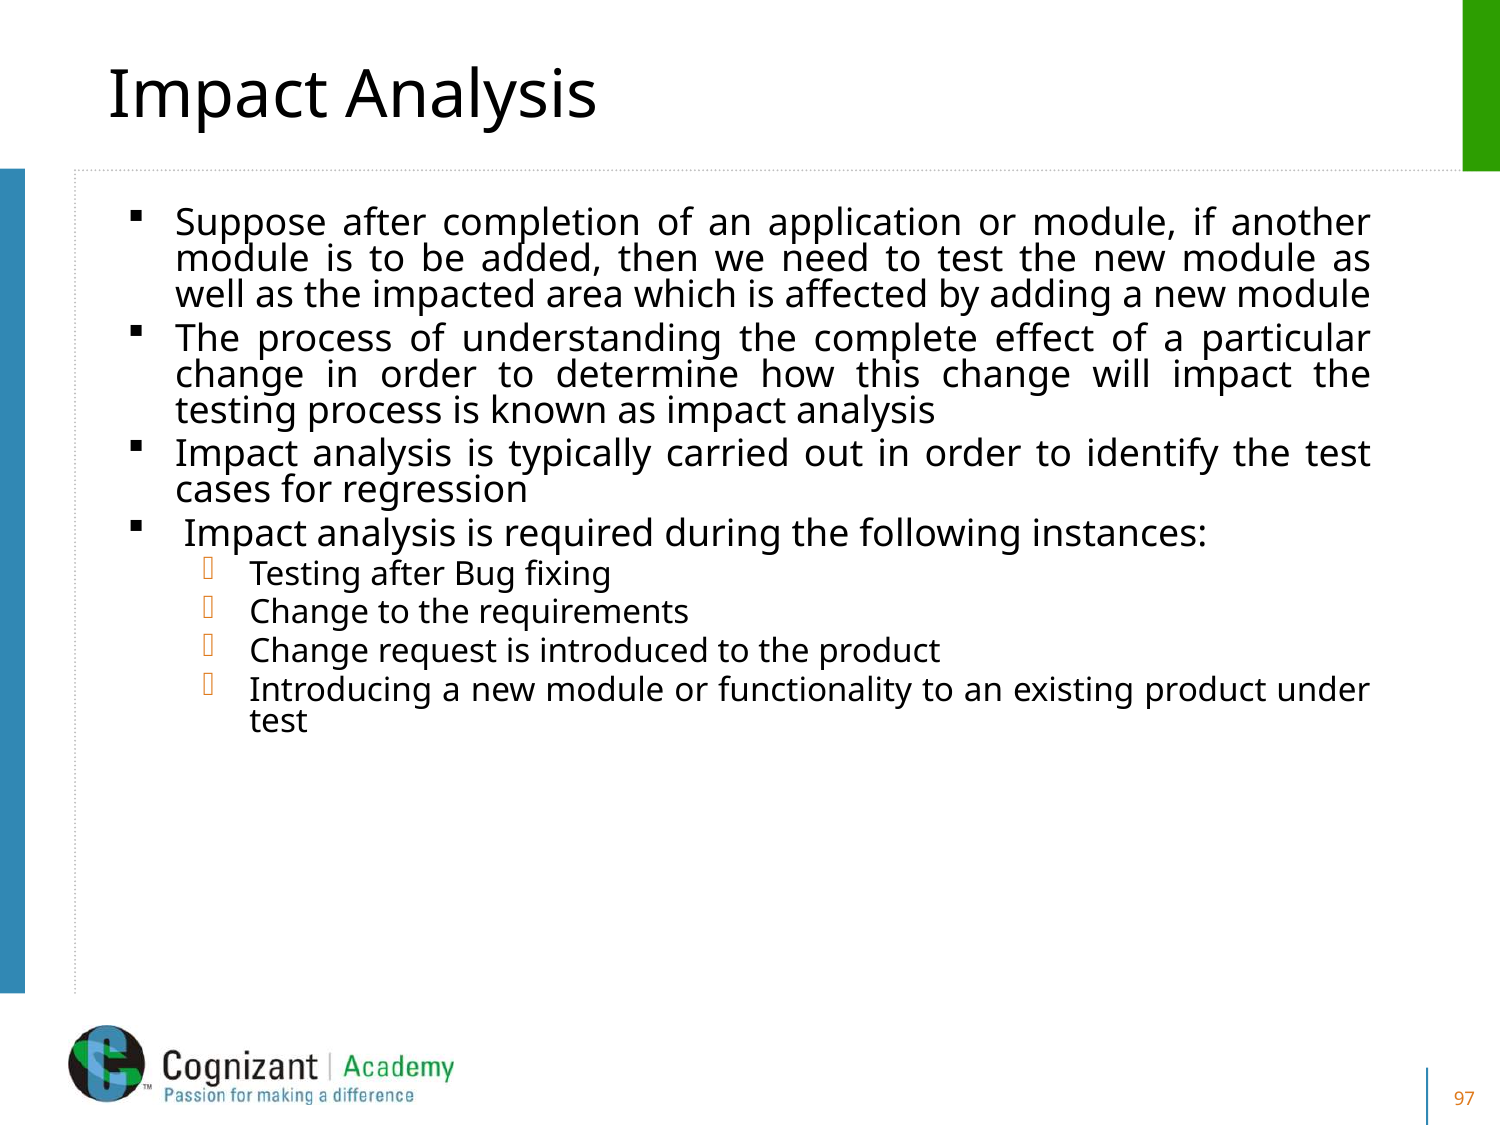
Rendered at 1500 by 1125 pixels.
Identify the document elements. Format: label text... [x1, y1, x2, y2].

title Impact Analysis [93, 40, 1319, 142]
slide_number 97 [1434, 1078, 1496, 1117]
list Suppose after completion of an application or module, if another module is to be added, then we need to test the new module as well as the impacted area which is affected by adding a new module The process of understanding the complete effect of a particular change in order to determine how this change will impact the testing process is known as impact analysis Impact analysis is typically carried out in order to identify the test cases for regression Impact analysis is required during the following instances: Testing after Bug fixing Change to the requirements Change request is introduced to the product Introducing a new module or functionality to an existing product under test [112, 199, 1388, 1000]
picture [68, 1025, 454, 1105]
